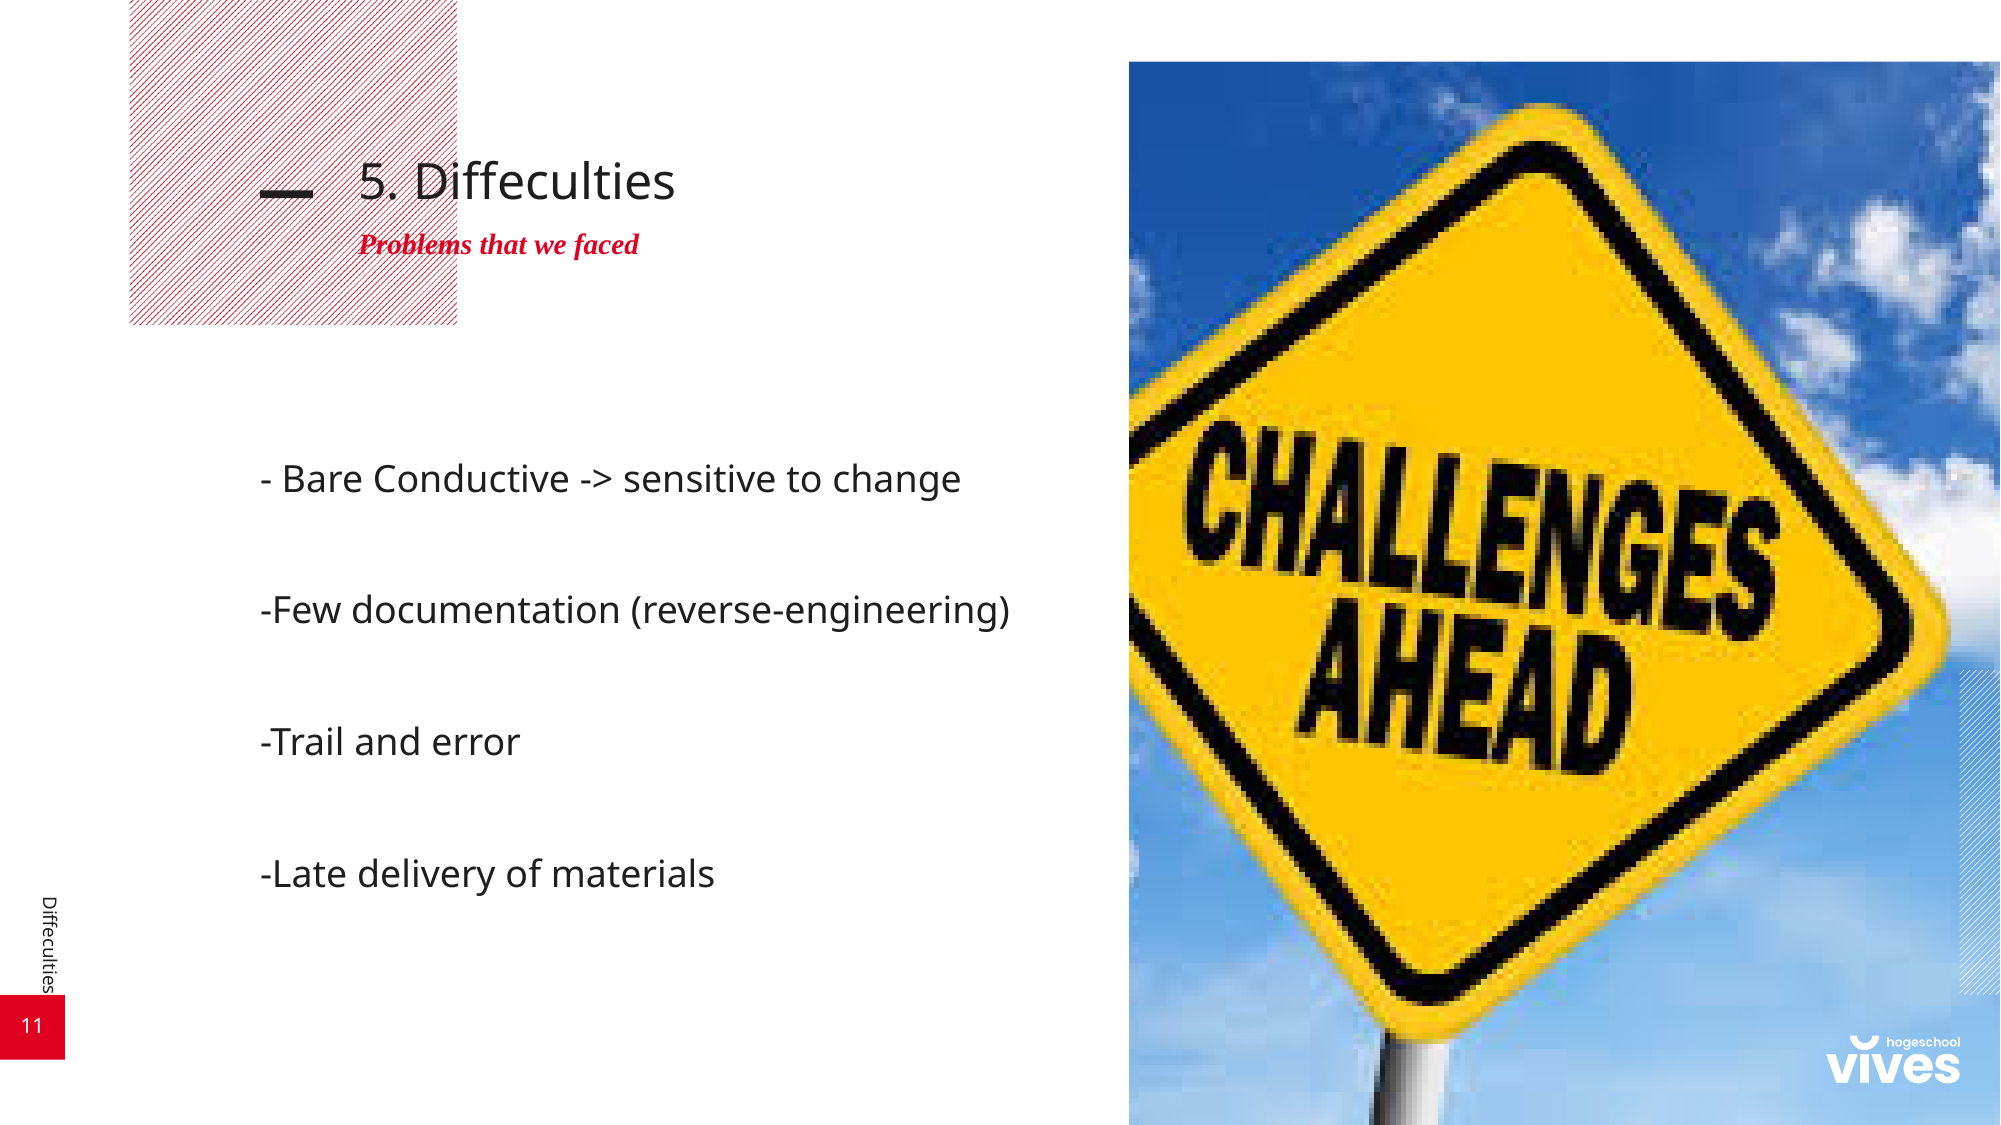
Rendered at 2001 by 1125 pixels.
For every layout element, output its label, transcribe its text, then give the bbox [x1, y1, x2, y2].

list - Bare Conductive -> sensitive to change -Few documentation (reverse-engineering) -Trail and error -Late delivery of materials [259, 388, 1080, 995]
list Diffeculties [32, 867, 68, 995]
list Problems that we faced [358, 217, 1105, 268]
picture [1128, 61, 2000, 1125]
title 5. Diffeculties [358, 138, 1105, 217]
picture [129, 0, 457, 325]
